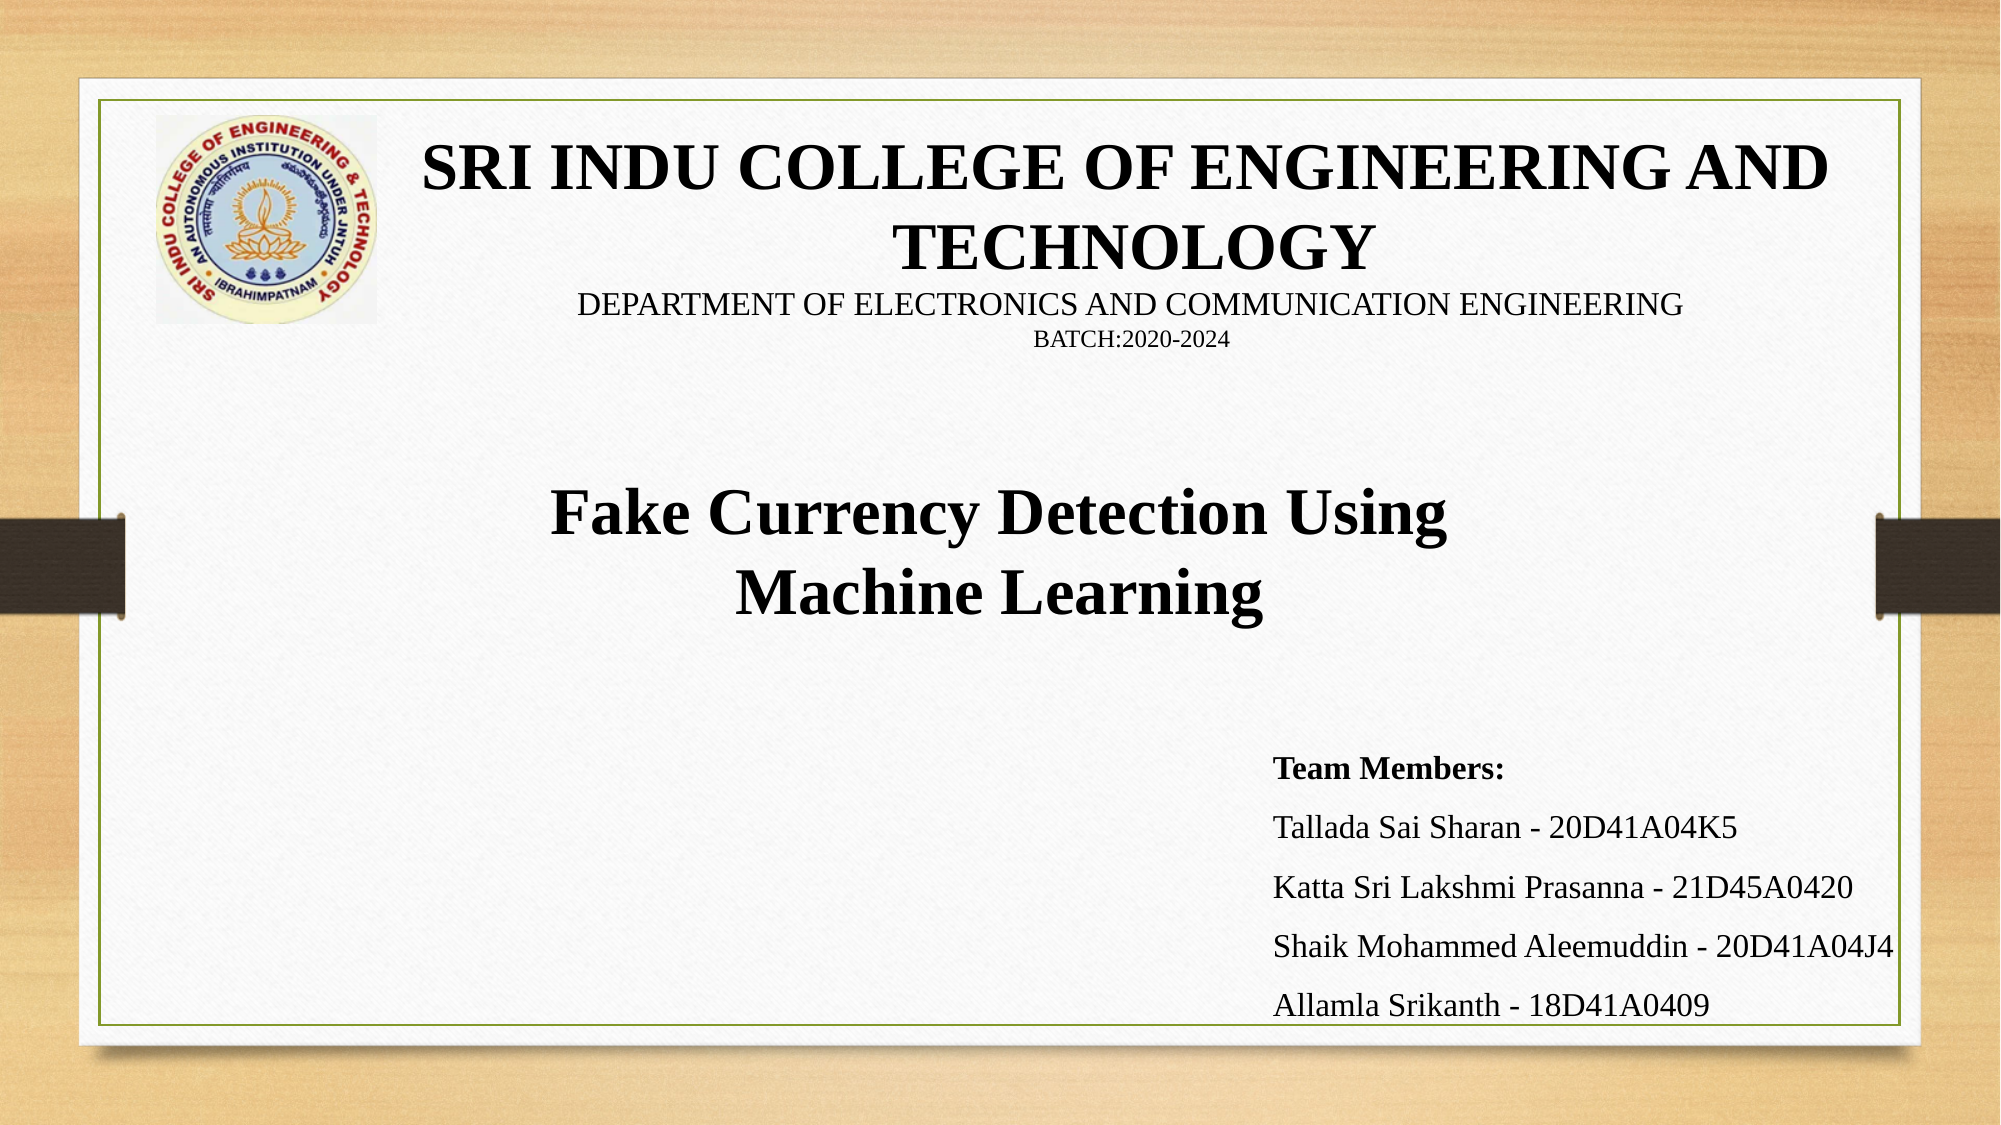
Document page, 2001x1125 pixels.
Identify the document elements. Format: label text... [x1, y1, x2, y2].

text_box SRI INDU COLLEGE OF ENGINEERING AND TECHNOLOGY DEPARTMENT OF ELECTRONICS AND COMMUNICATION ENGINEERING BATCH:2020-2024 [389, 115, 1881, 360]
text_box Team Members: Tallada Sai Sharan - 20D41A04K5 Katta Sri Lakshmi Prasanna - 21D45A0420 Shaik Mohammed Aleemuddin - 20D41A04J4 Allamla Srikanth - 18D41A0409 [1258, 735, 1910, 1125]
text_box Fake Currency Detection Using Machine Learning [498, 460, 1502, 636]
picture [0, 0, 2001, 1125]
